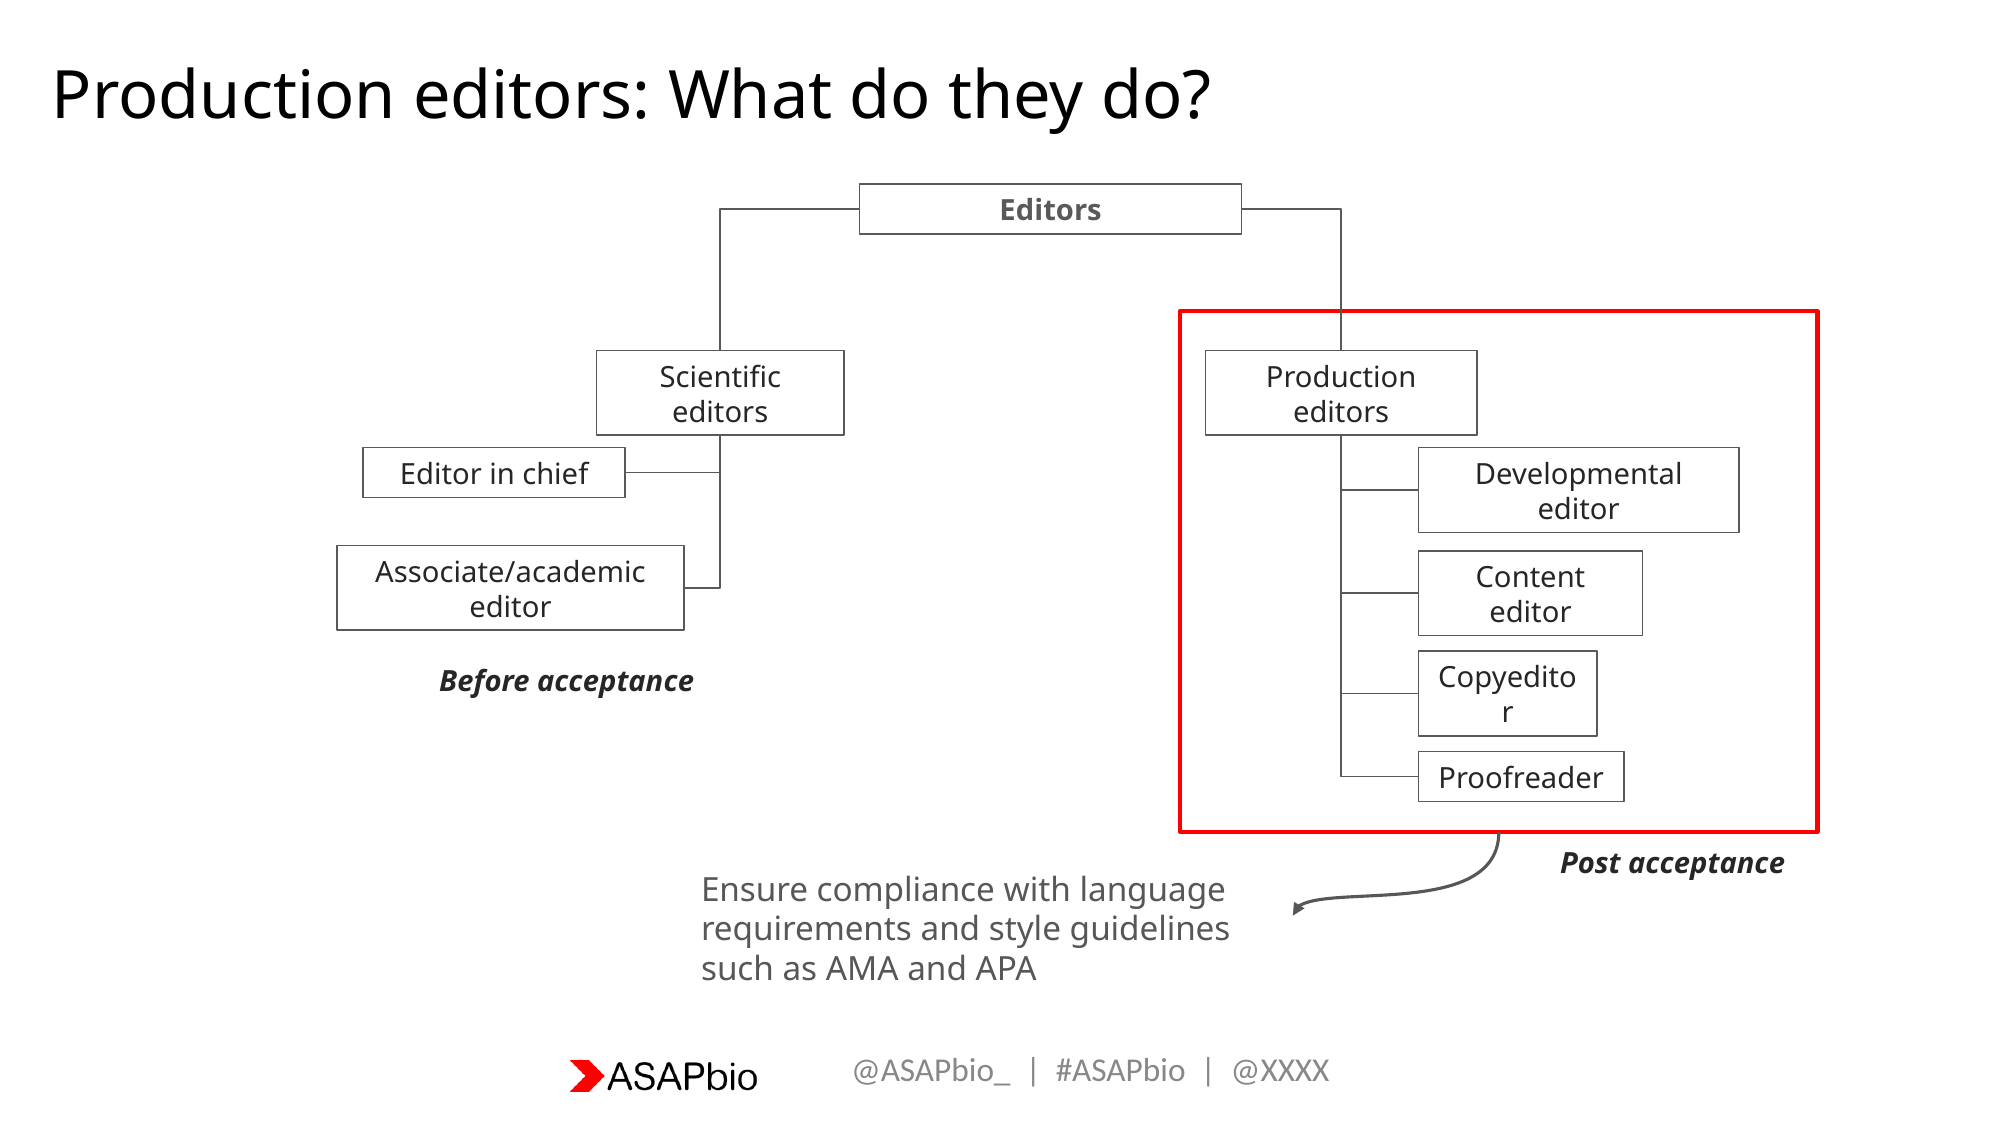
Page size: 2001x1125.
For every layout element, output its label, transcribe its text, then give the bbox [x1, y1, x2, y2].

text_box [1291, 449, 1468, 498]
text_box Post acceptance [1530, 836, 1815, 887]
text_box Editor in chief [363, 447, 626, 498]
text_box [636, 389, 709, 472]
text_box Proofreader [1418, 751, 1625, 802]
text_box Before acceptance [311, 654, 822, 705]
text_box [1353, 770, 1438, 978]
text_box Copyeditor [1418, 651, 1597, 737]
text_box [610, 473, 794, 511]
text_box Associate/academic editor [337, 545, 684, 631]
text_box Production editors [1205, 350, 1478, 436]
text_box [719, 209, 860, 351]
text_box [1180, 310, 1348, 833]
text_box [1343, 398, 1416, 448]
text_box [1342, 310, 1818, 833]
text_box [1241, 209, 1342, 351]
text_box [1241, 499, 1518, 548]
text_box Content editor [1563, 550, 1643, 636]
text_box Developmental editor [1423, 447, 1739, 533]
text_box Production editors: What do they do? [36, 0, 1786, 185]
text_box Editors [859, 185, 1242, 234]
text_box Scientific editors [596, 350, 844, 436]
picture [560, 1050, 767, 1102]
text_box Ensure compliance with language requirements and style guidelines such as AMA and APA [686, 860, 1324, 995]
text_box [1191, 550, 1568, 628]
